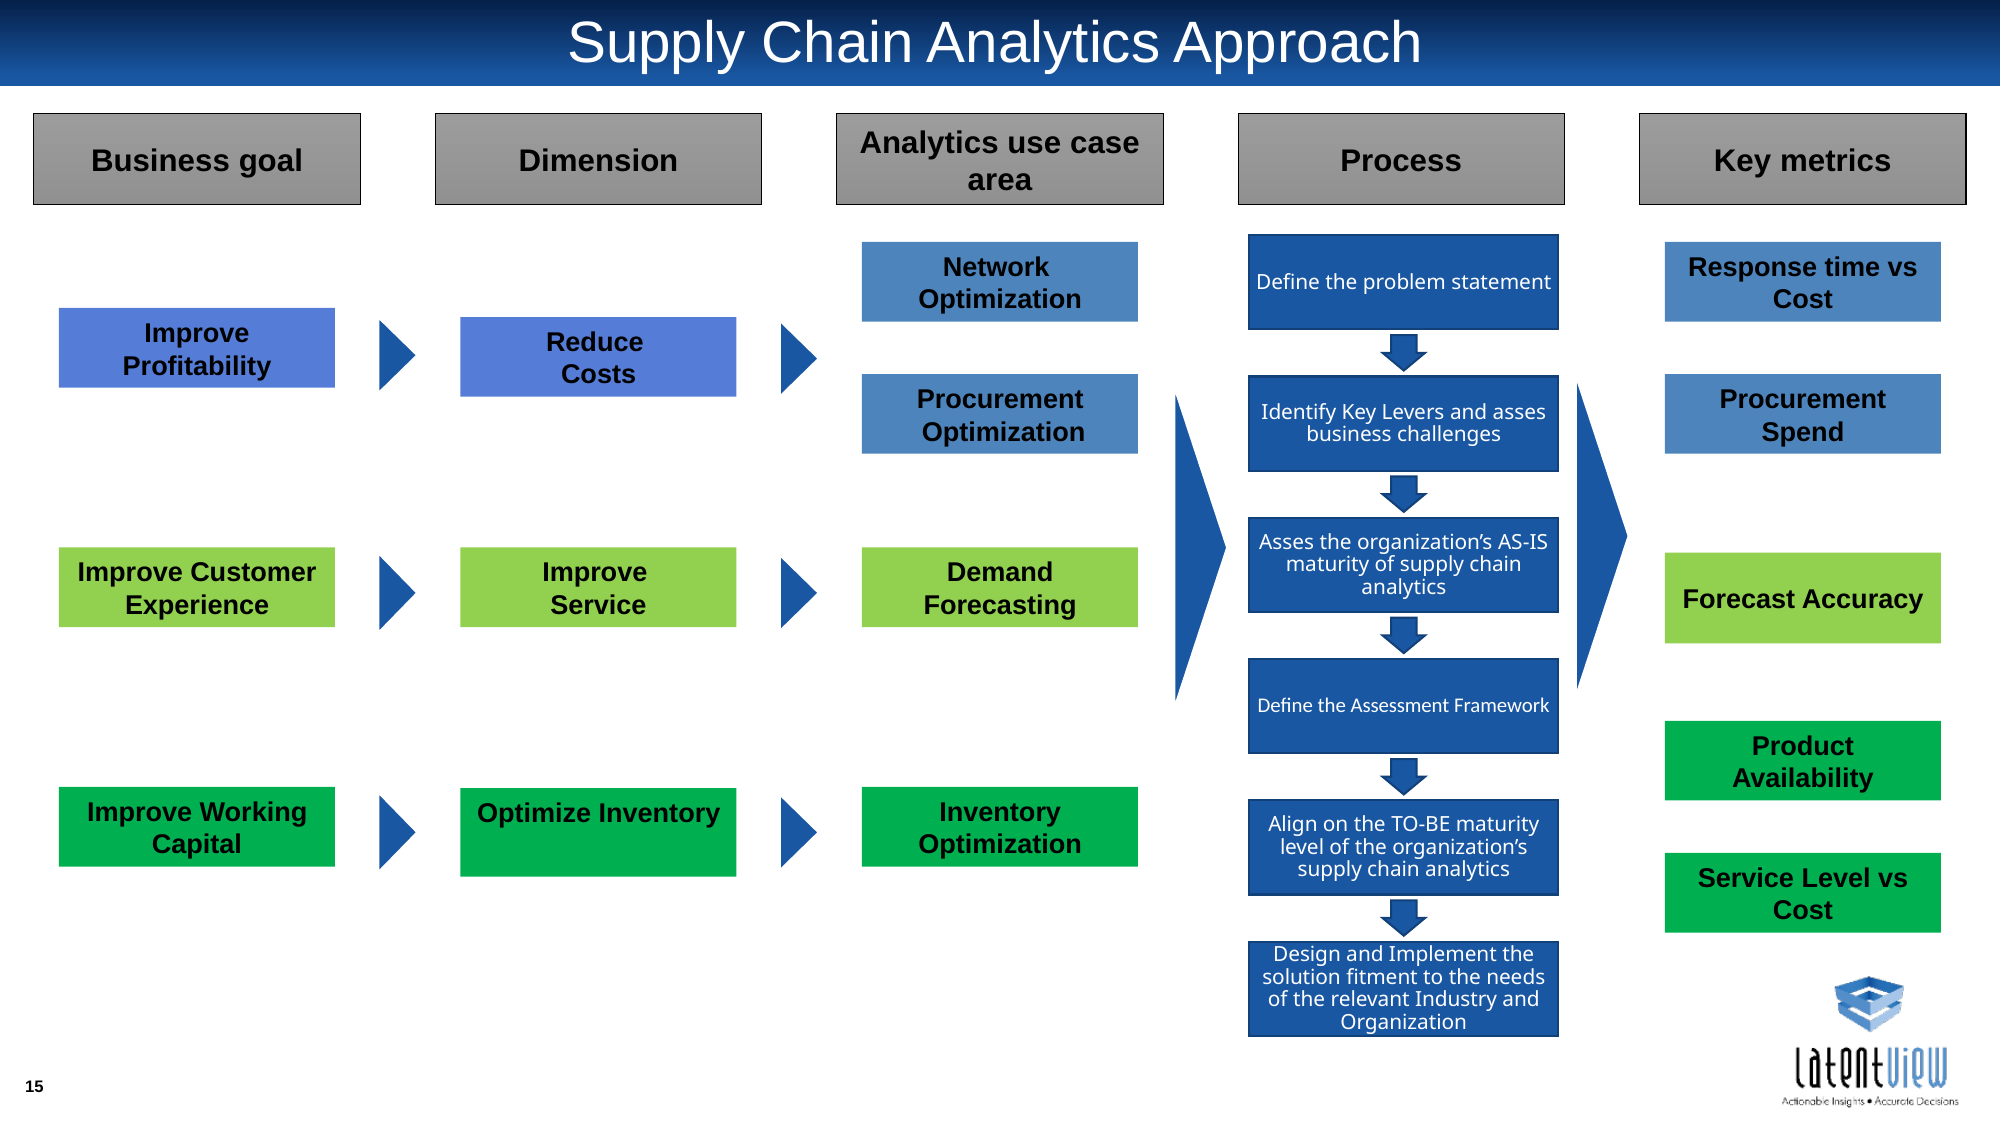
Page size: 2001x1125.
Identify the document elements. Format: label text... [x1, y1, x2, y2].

text_box [377, 789, 419, 875]
text_box Improve Customer Experience [58, 546, 336, 628]
text_box Demand Forecasting [861, 547, 1138, 628]
text_box Dimension [435, 113, 762, 205]
text_box [377, 550, 419, 636]
text_box Optimize Inventory [459, 787, 737, 878]
text_box Analytics use case area [836, 113, 1164, 205]
text_box Product Availability [1664, 720, 1941, 801]
text_box [1173, 386, 1229, 709]
text_box [778, 552, 821, 634]
text_box Reduce Costs [459, 316, 737, 398]
text_box Response time vs Cost [1664, 241, 1941, 322]
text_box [1245, 234, 1562, 1037]
text_box Key metrics [1639, 113, 1967, 205]
text_box [1574, 374, 1630, 697]
text_box Improve Service [459, 546, 737, 628]
text_box Business goal [33, 113, 361, 205]
text_box Process [1238, 113, 1565, 205]
text_box [377, 314, 419, 396]
text_box Procurement Optimization [861, 374, 1138, 454]
text_box Forecast Accuracy [1664, 552, 1941, 644]
text_box [778, 791, 821, 873]
text_box Procurement Spend [1664, 374, 1941, 454]
text_box Improve Working Capital [58, 786, 336, 868]
title Supply Chain Analytics Approach [98, 9, 1894, 77]
text_box Inventory Optimization [861, 786, 1138, 867]
text_box Improve Profitability [58, 307, 336, 389]
picture [1754, 959, 1988, 1125]
text_box [778, 318, 821, 400]
text_box Service Level vs Cost [1664, 852, 1941, 933]
text_box Network Optimization [861, 241, 1138, 322]
